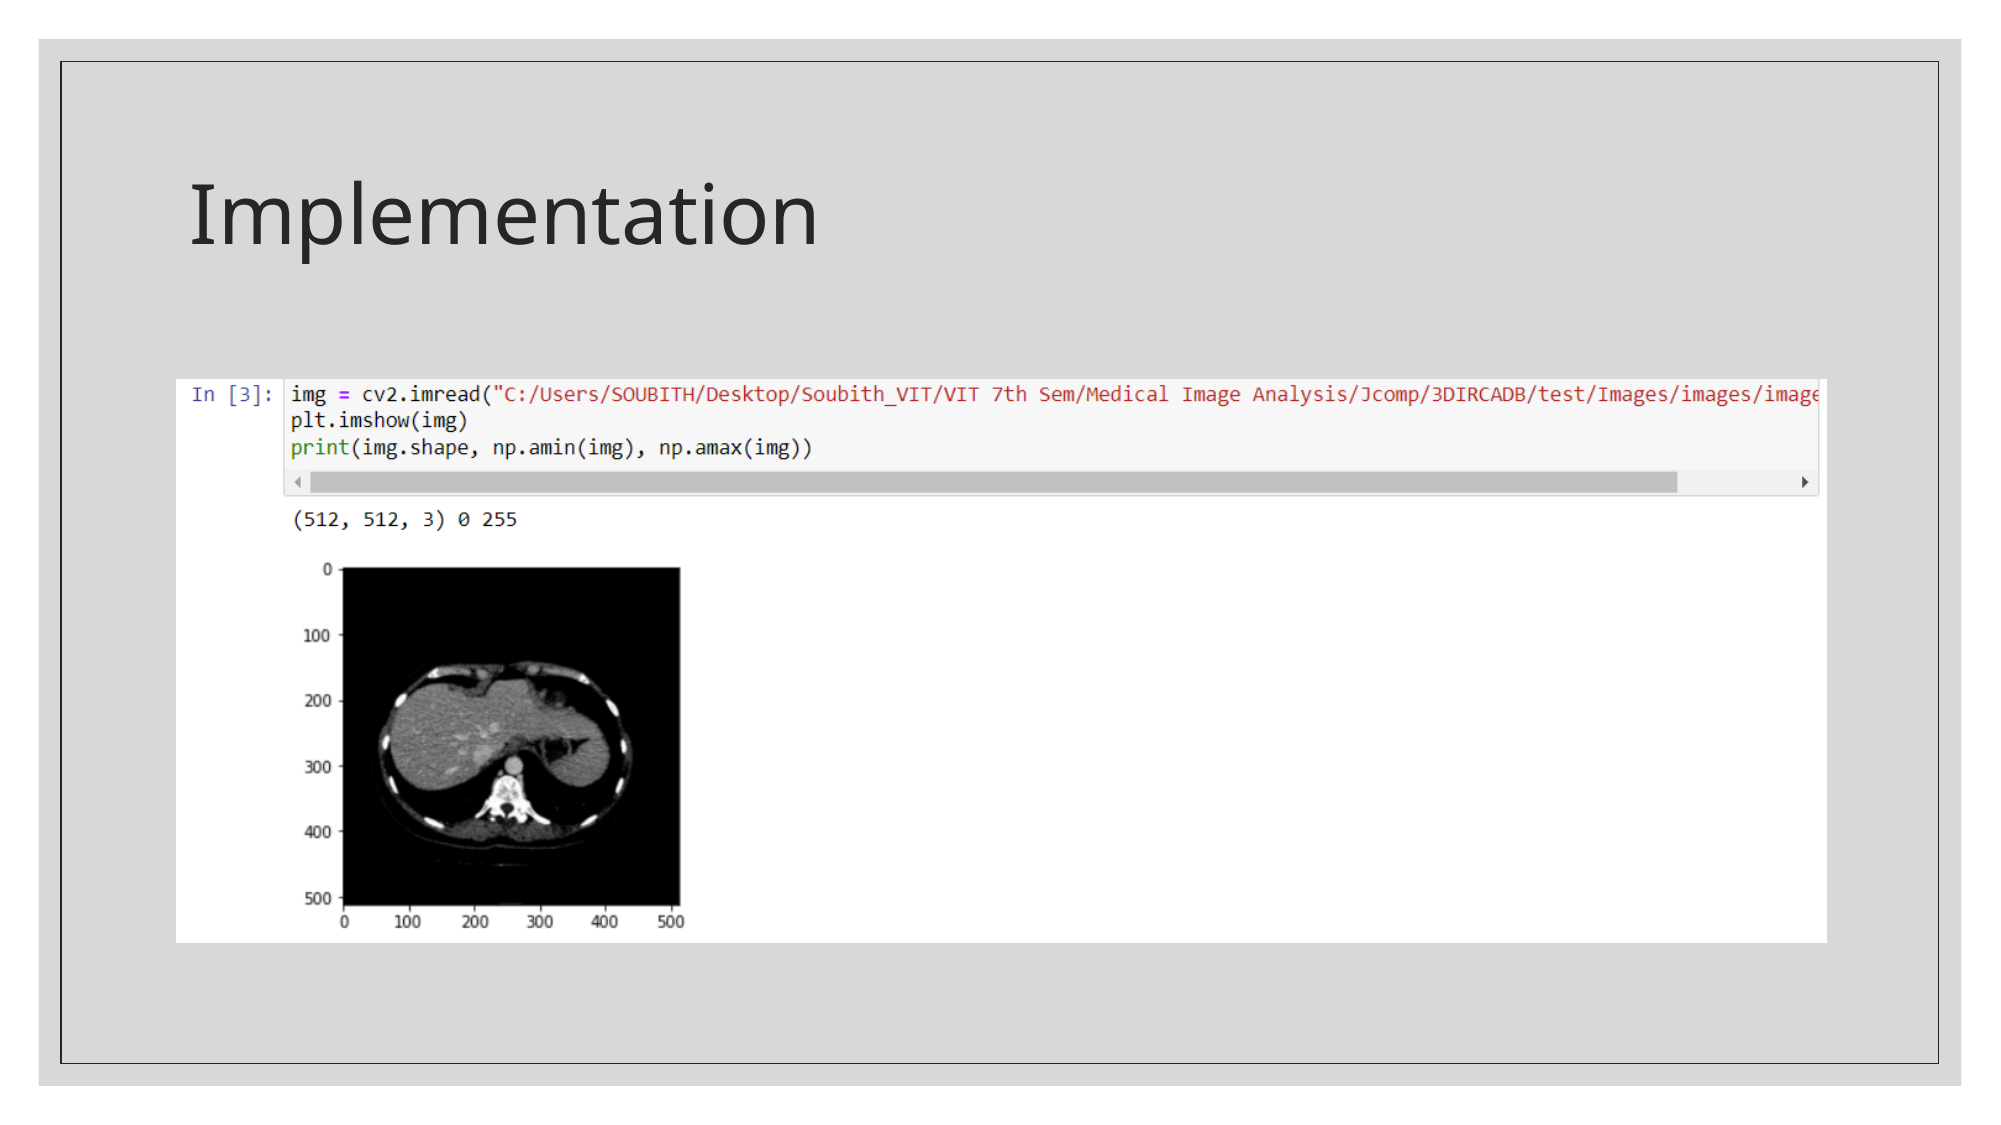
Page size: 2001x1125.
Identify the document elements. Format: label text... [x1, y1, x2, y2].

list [176, 379, 1827, 943]
title Implementation [174, 105, 1825, 331]
